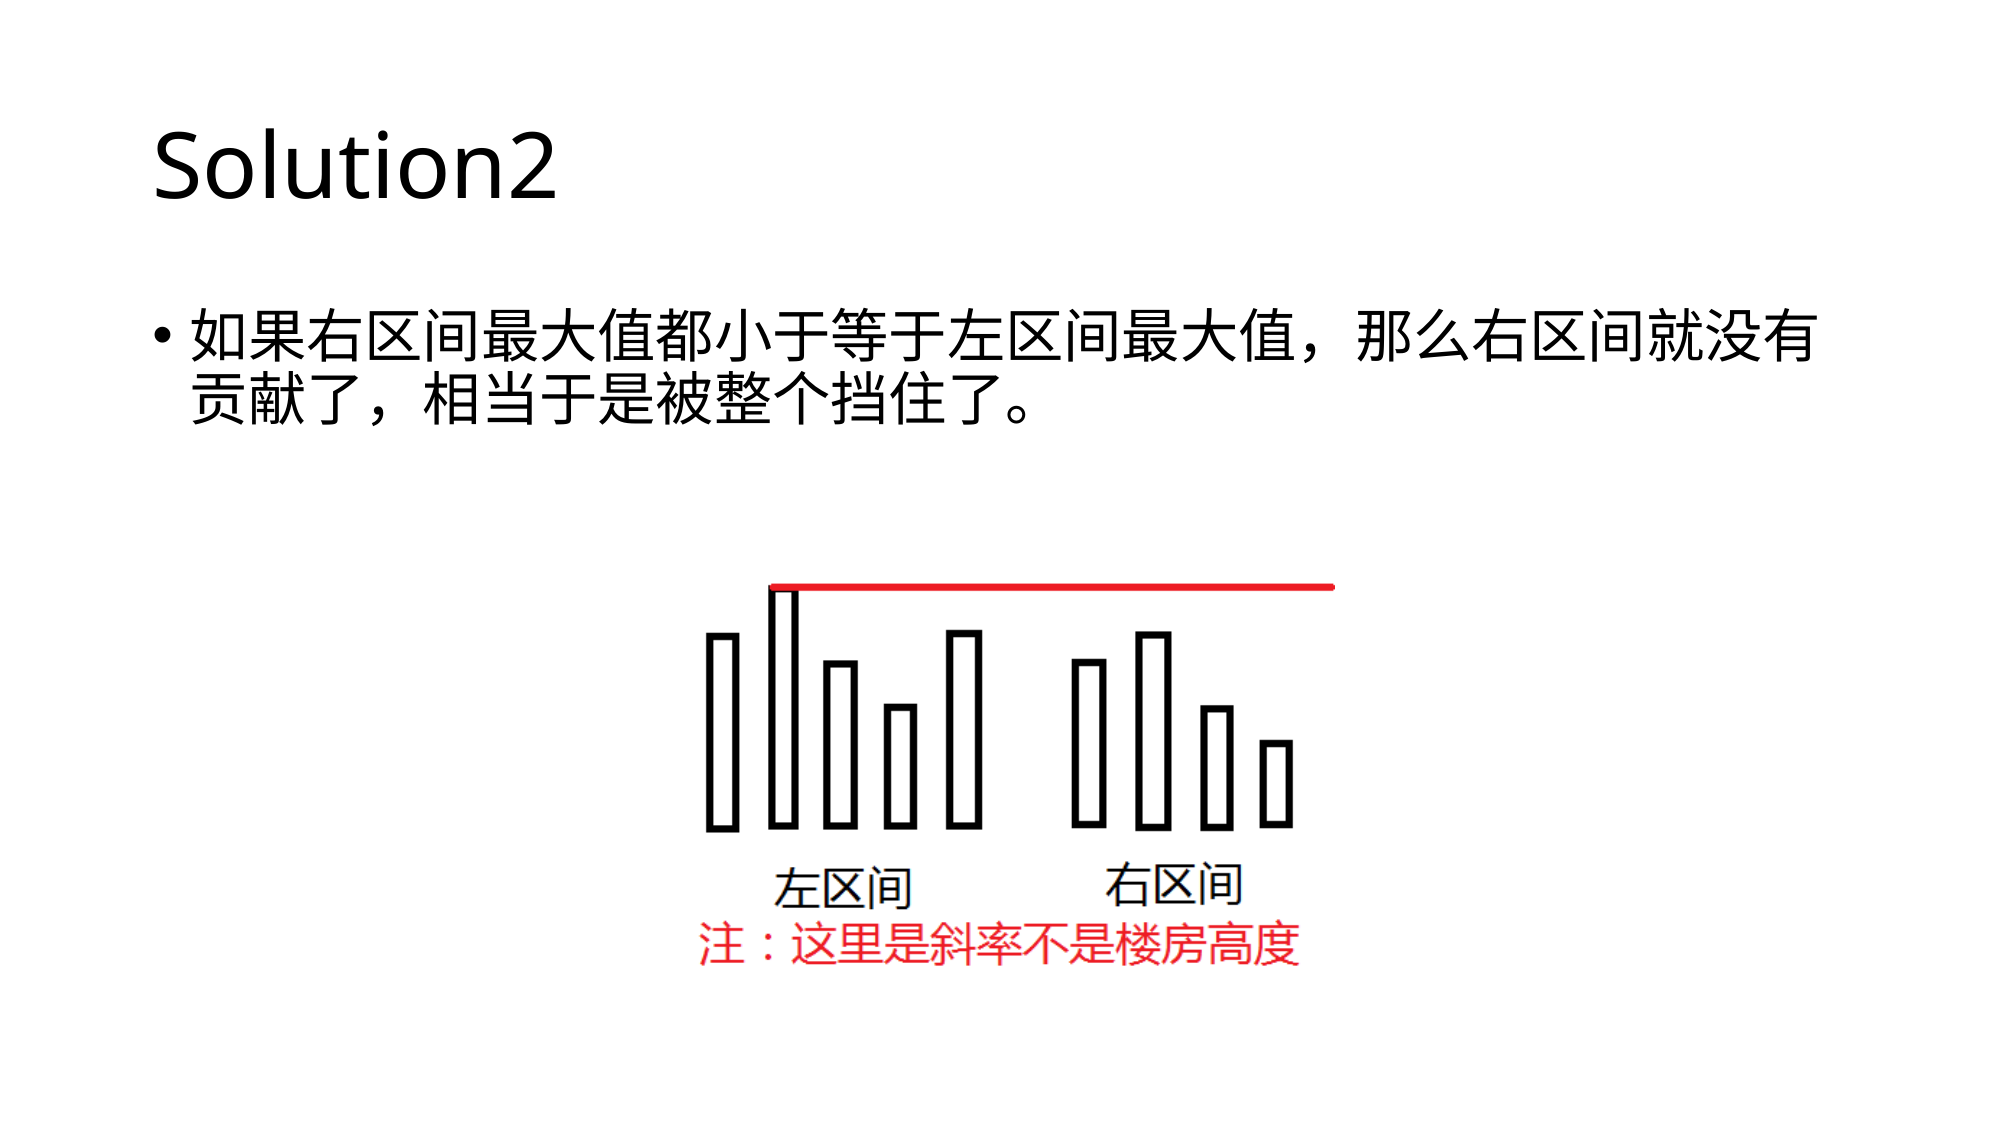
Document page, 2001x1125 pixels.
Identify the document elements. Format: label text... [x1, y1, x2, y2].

title Solution2 [137, 59, 1863, 278]
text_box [689, 539, 1335, 976]
list 如果右区间最大值都小于等于左区间最大值，那么右区间就没有贡献了，相当于是被整个挡住了。 [137, 299, 1863, 1014]
